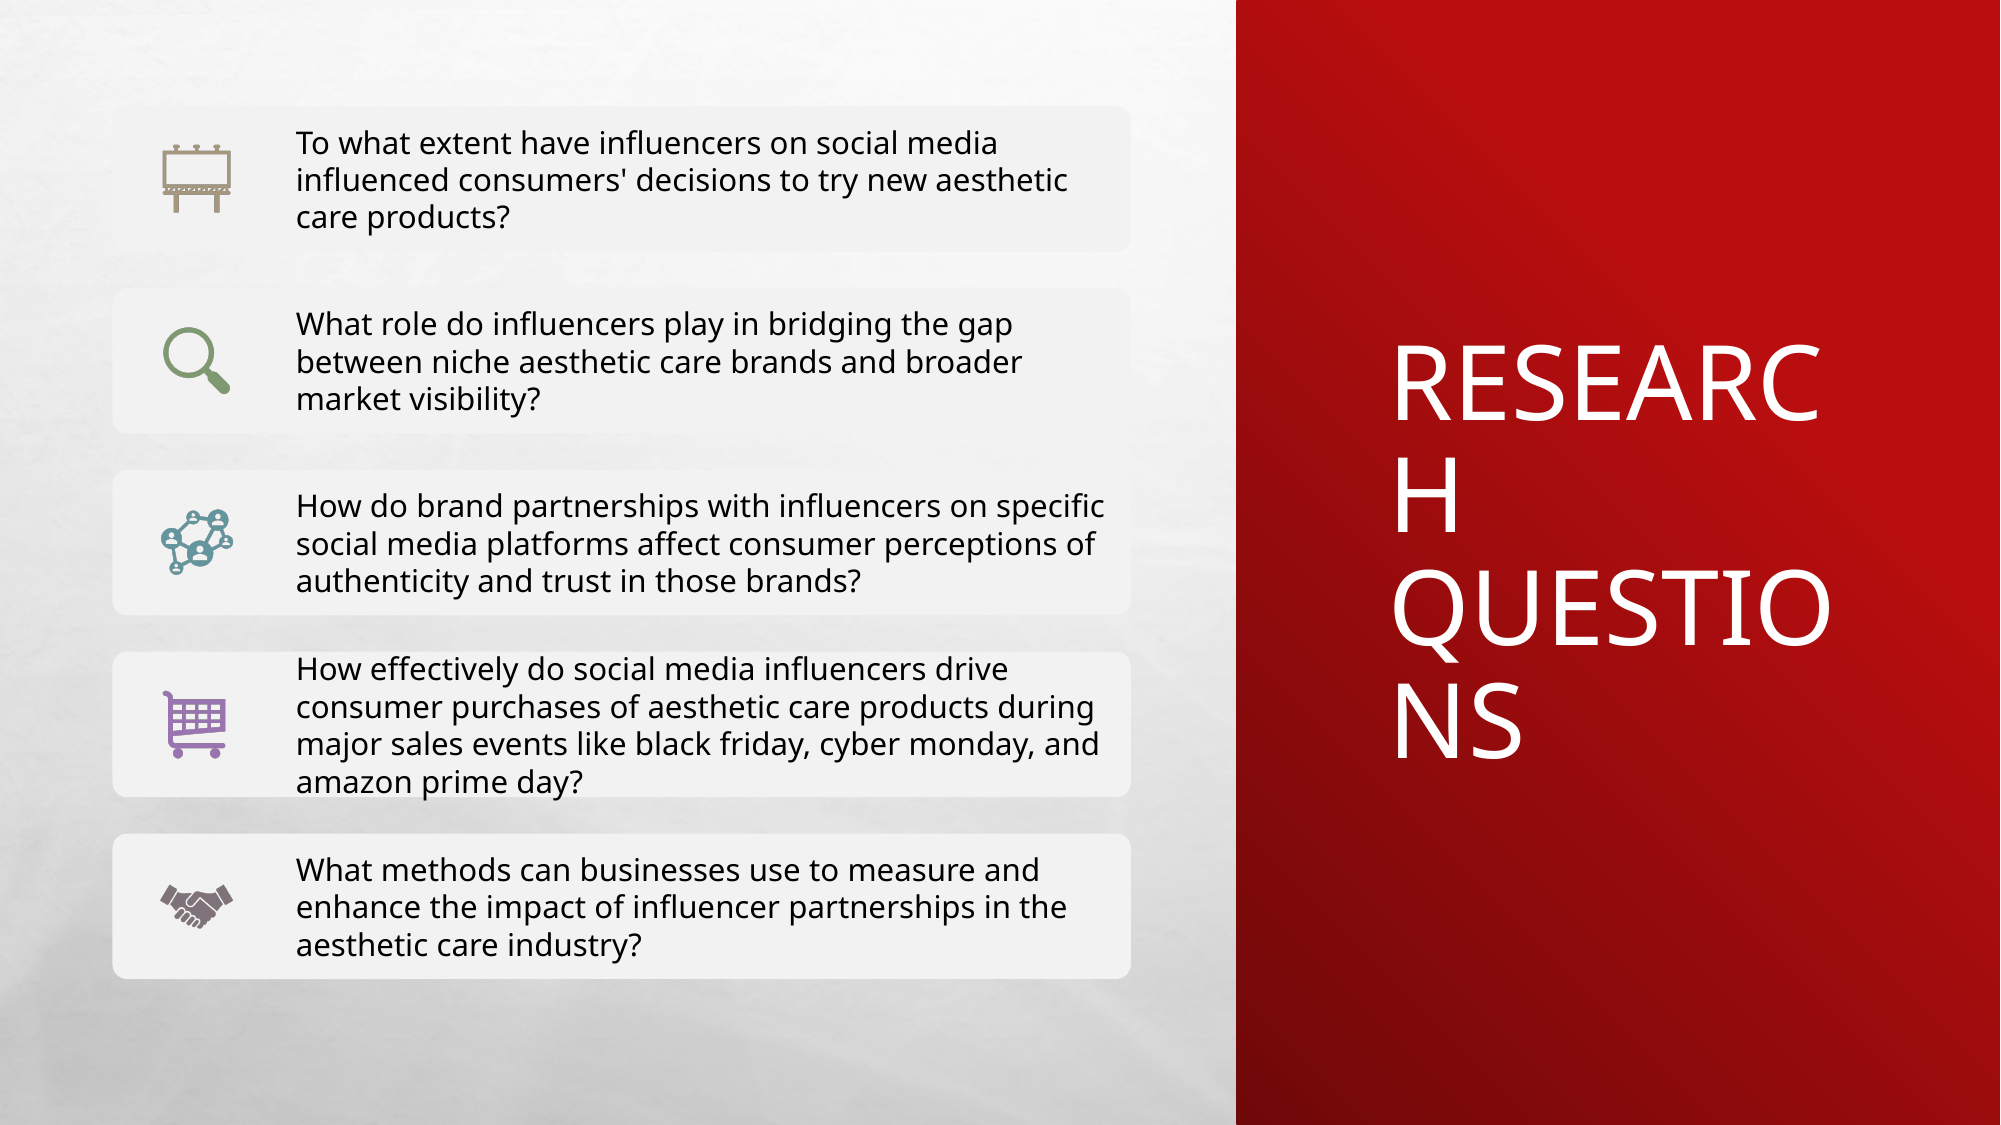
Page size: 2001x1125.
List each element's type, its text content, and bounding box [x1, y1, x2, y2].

text_box [0, 0, 1236, 1125]
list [112, 105, 1132, 980]
title Research questions [1373, 112, 1883, 999]
text_box [1236, 0, 2000, 1125]
